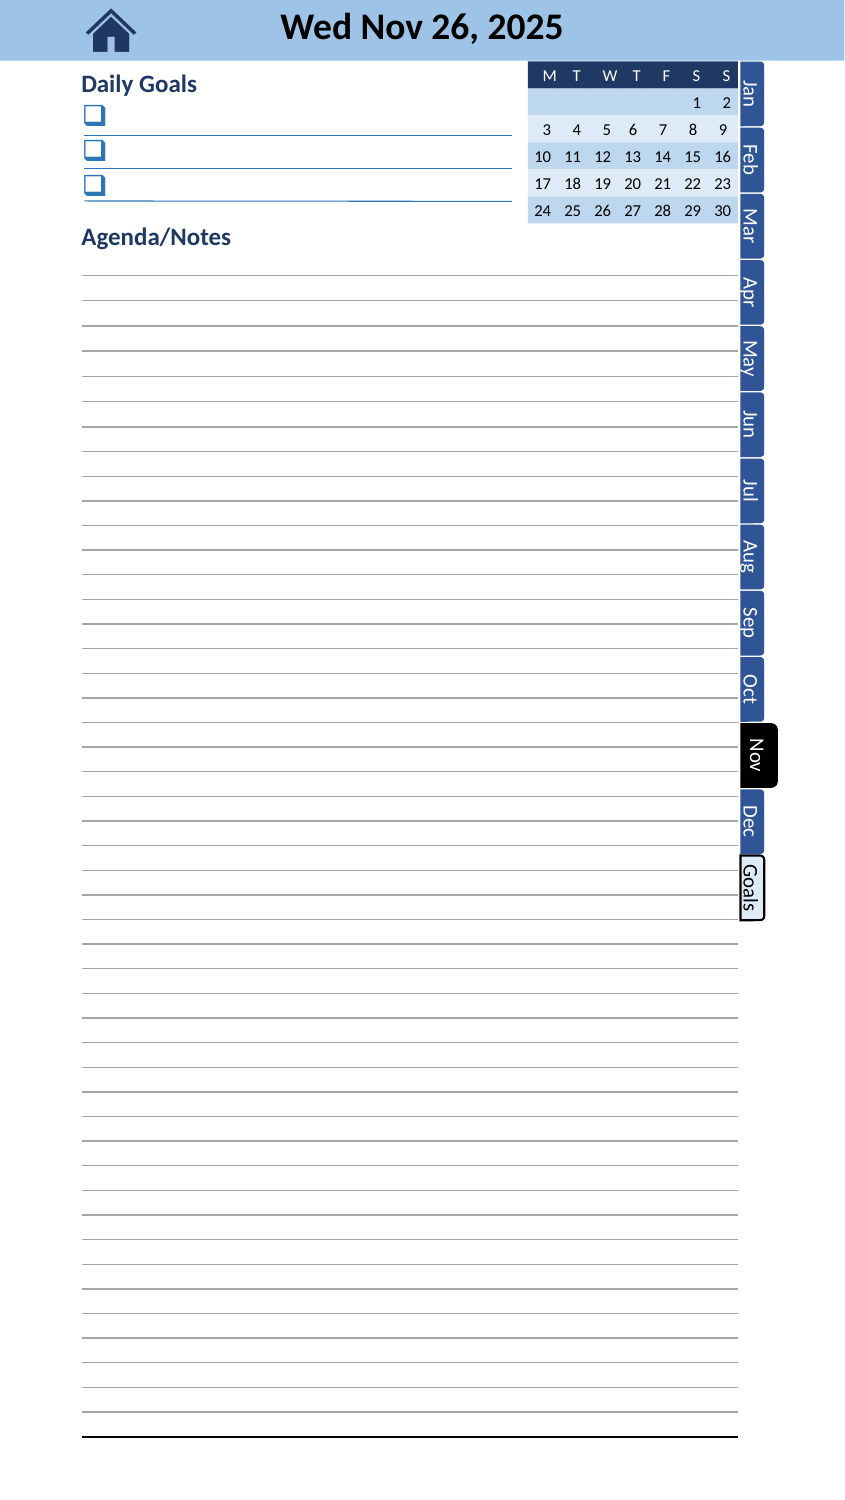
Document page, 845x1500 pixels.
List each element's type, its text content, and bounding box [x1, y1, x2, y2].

picture [82, 1, 140, 59]
list Wed Nov 26, 2025 [190, 0, 655, 61]
